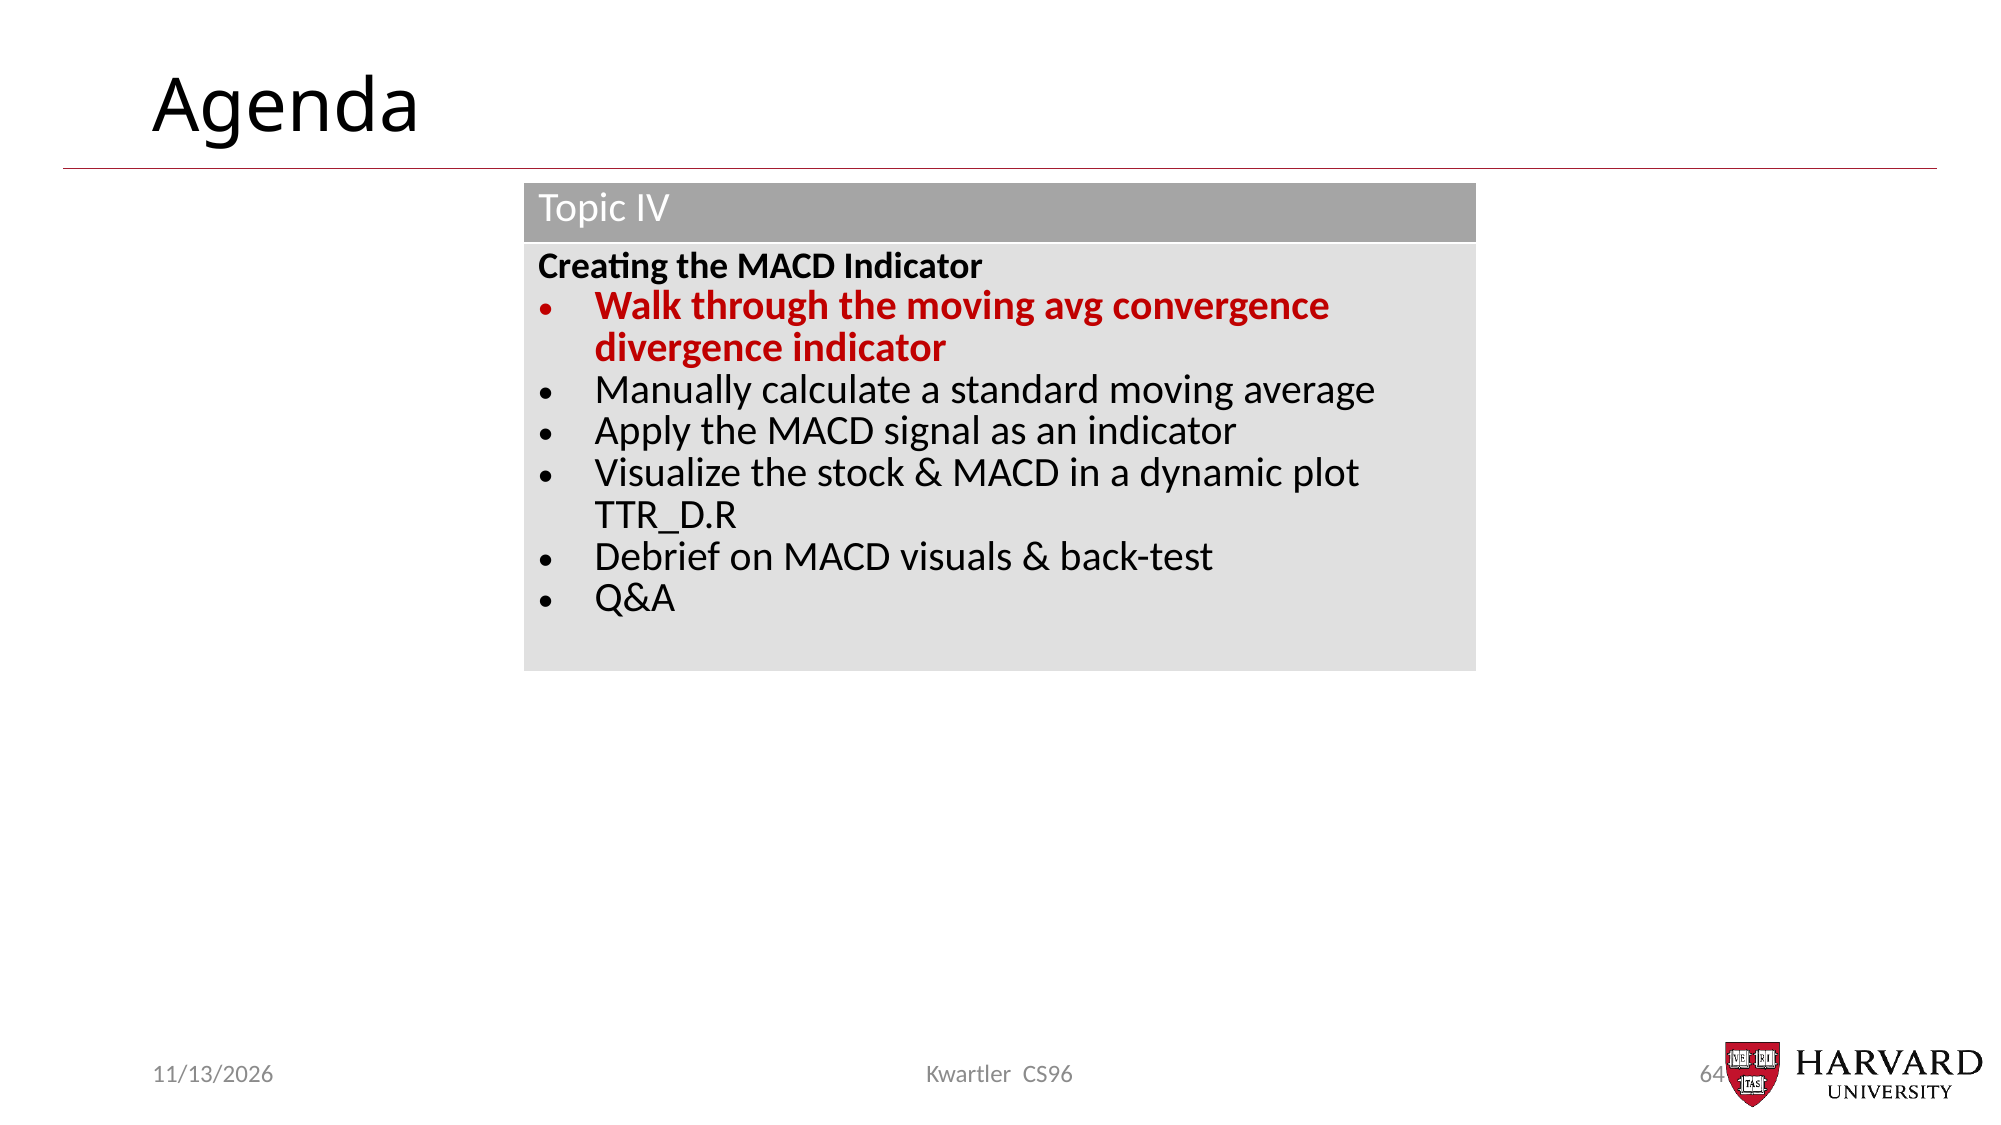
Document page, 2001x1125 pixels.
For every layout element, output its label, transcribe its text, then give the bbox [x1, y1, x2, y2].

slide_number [137, 1042, 588, 1103]
text_box 64 [1412, 1042, 1741, 1103]
picture [1703, 1024, 2001, 1125]
table_cell Creating the MACD Indicator Walk through the moving avg convergence divergence indicator Manually calculate a standard moving average Apply the MACD signal as an indicator Visualize the stock & MACD in a dynamic plot TTR_D.R Debrief on MACD visuals & back-test Q&A [524, 244, 1476, 671]
footer Kwartler CS96 [662, 1042, 1338, 1103]
table_header Topic IV [524, 183, 1476, 242]
title Agenda [137, 59, 1863, 156]
